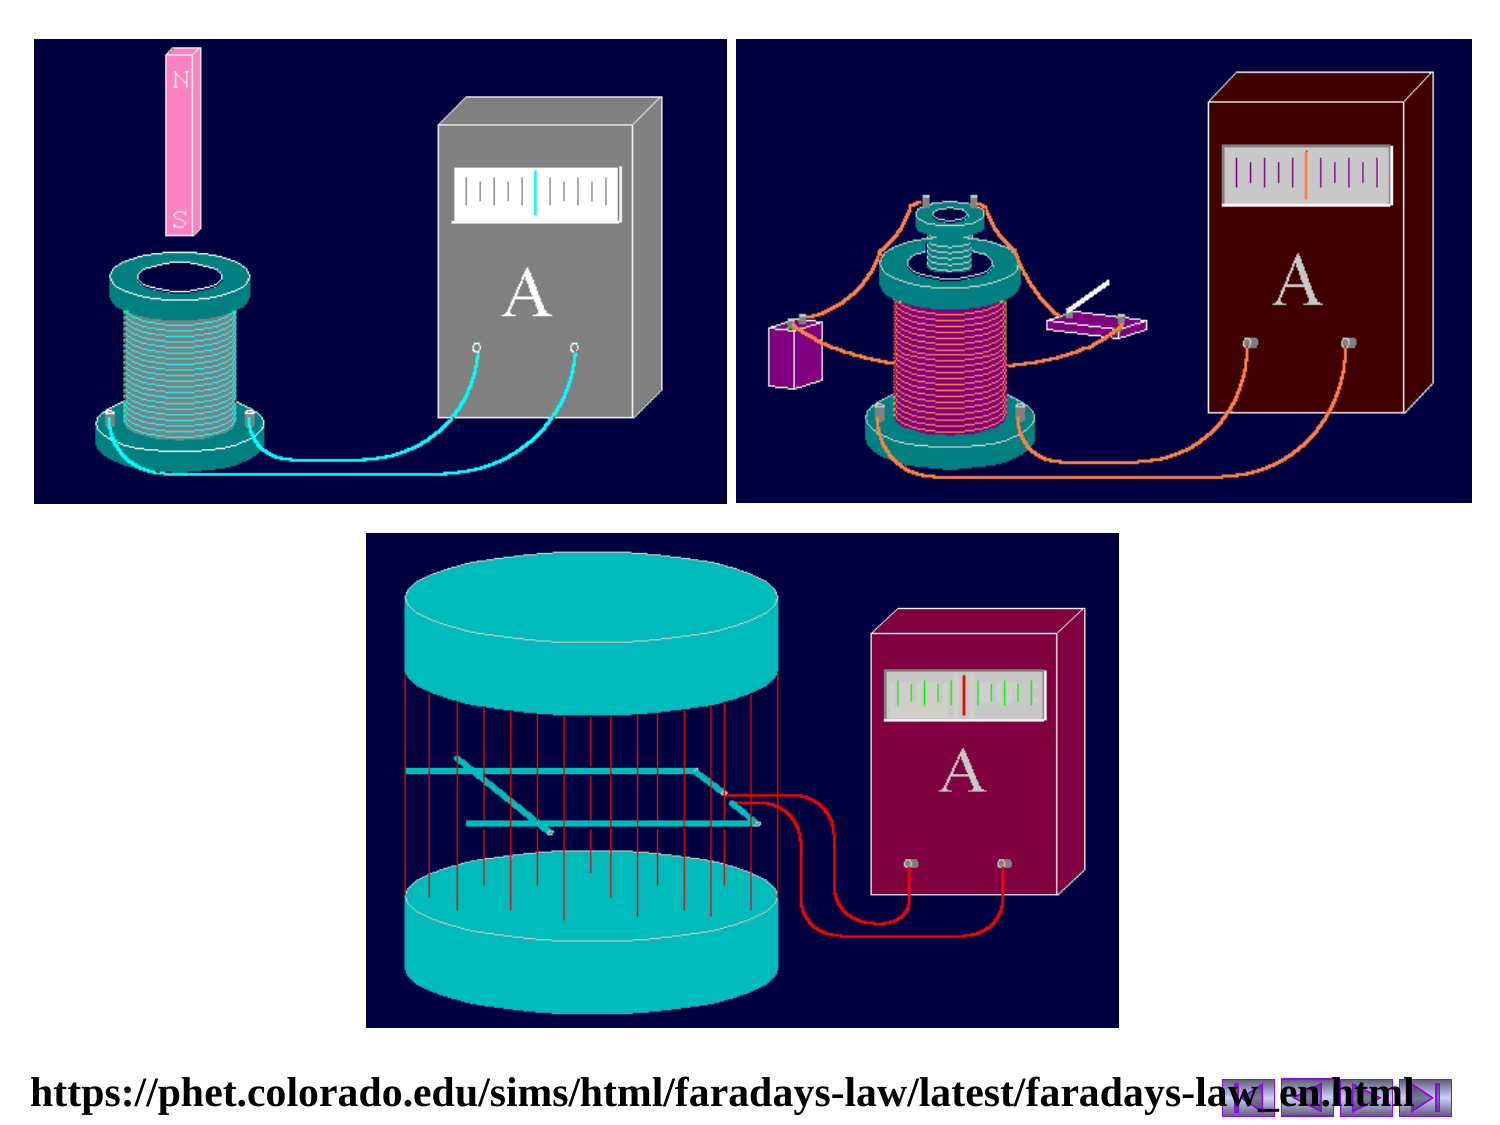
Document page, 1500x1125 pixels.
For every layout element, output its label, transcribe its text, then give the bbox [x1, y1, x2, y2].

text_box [33, 37, 729, 506]
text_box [365, 532, 1120, 1029]
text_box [734, 37, 1473, 504]
text_box https://phet.colorado.edu/sims/html/faradays-law/latest/faradays-law_en.html [15, 1057, 1431, 1122]
slide_number [1149, 1046, 1500, 1125]
